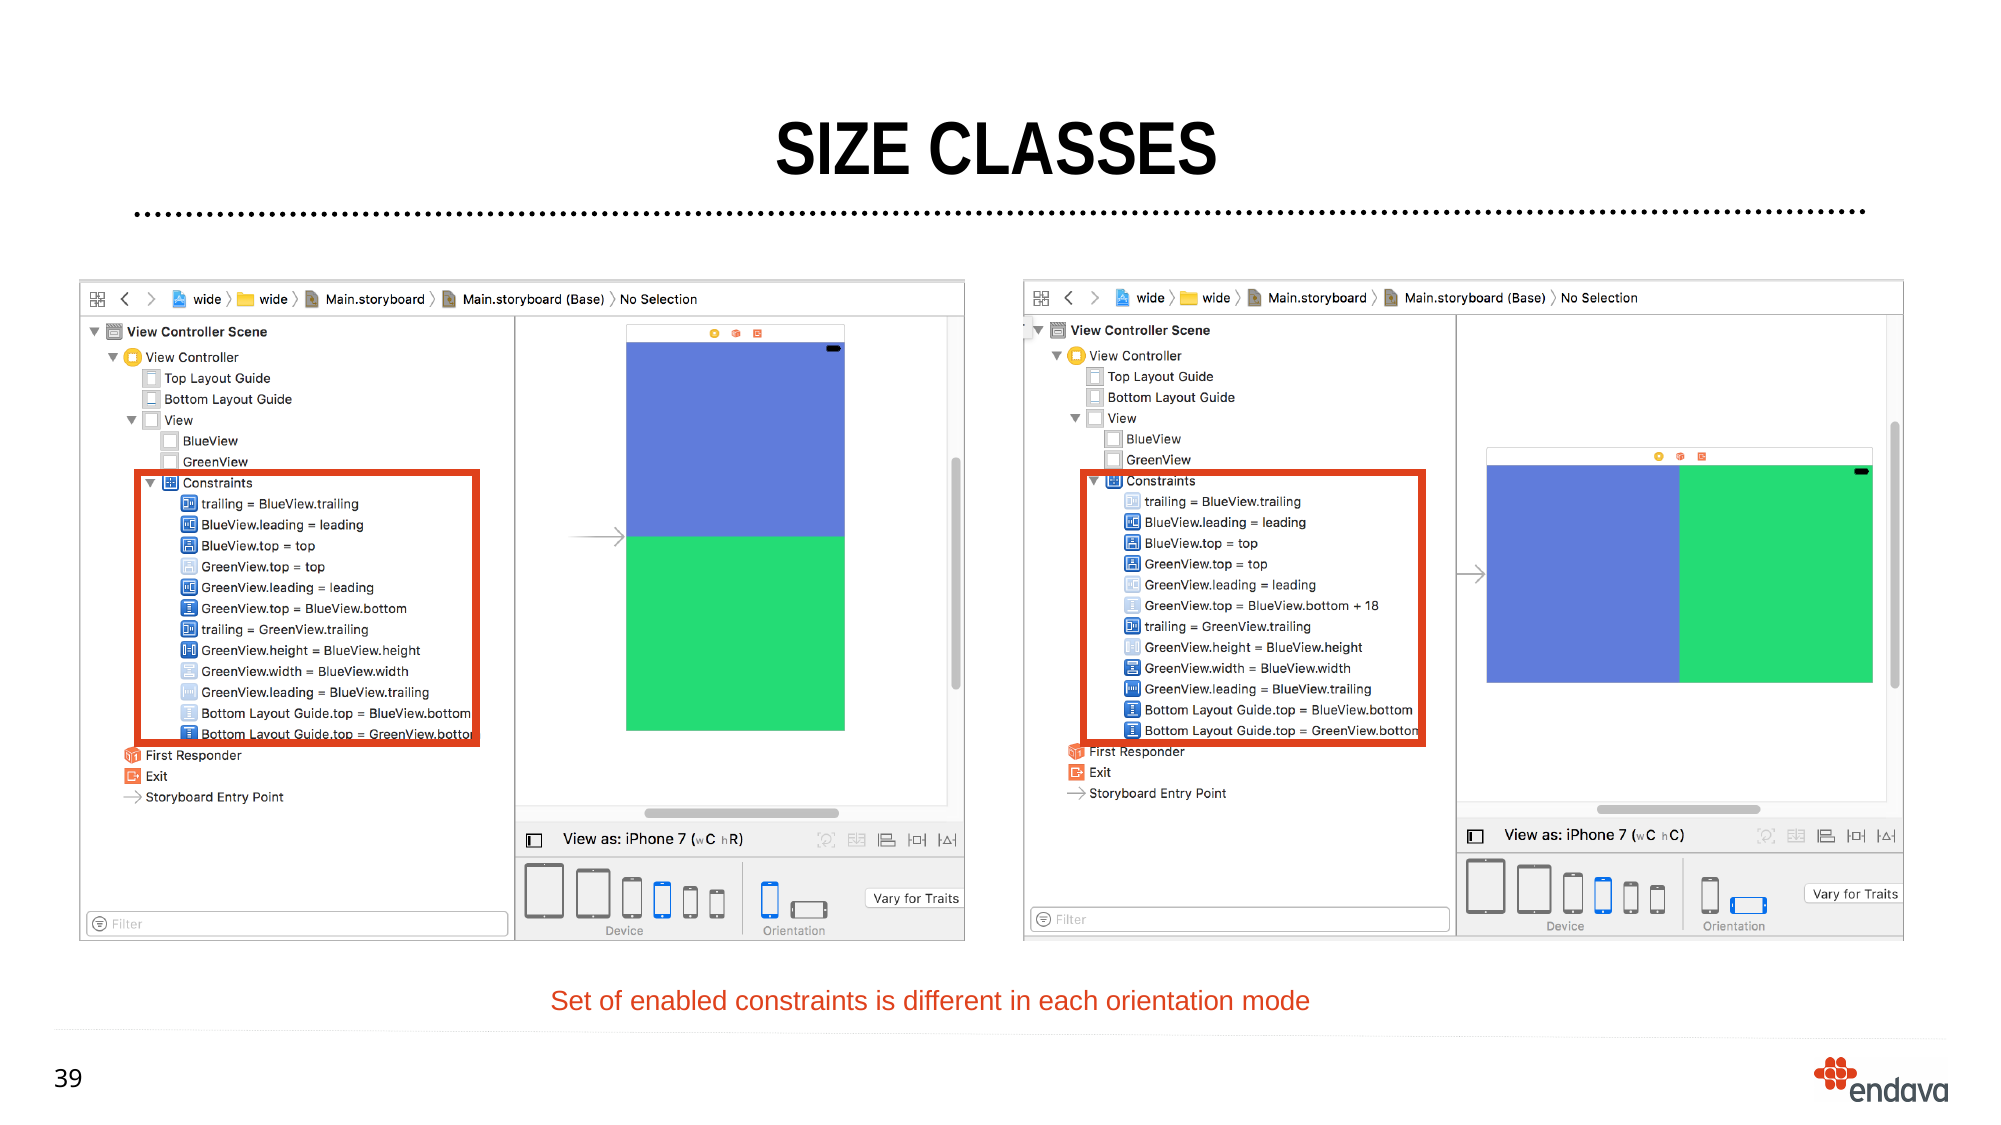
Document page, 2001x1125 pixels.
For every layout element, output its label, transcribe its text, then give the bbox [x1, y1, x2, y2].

picture [1814, 1057, 1948, 1102]
title SIZE CLASSES [198, 26, 1812, 195]
picture [1023, 279, 1904, 941]
picture [79, 279, 965, 941]
list Set of enabled constraints is different in each orientation mode [483, 979, 1494, 1025]
